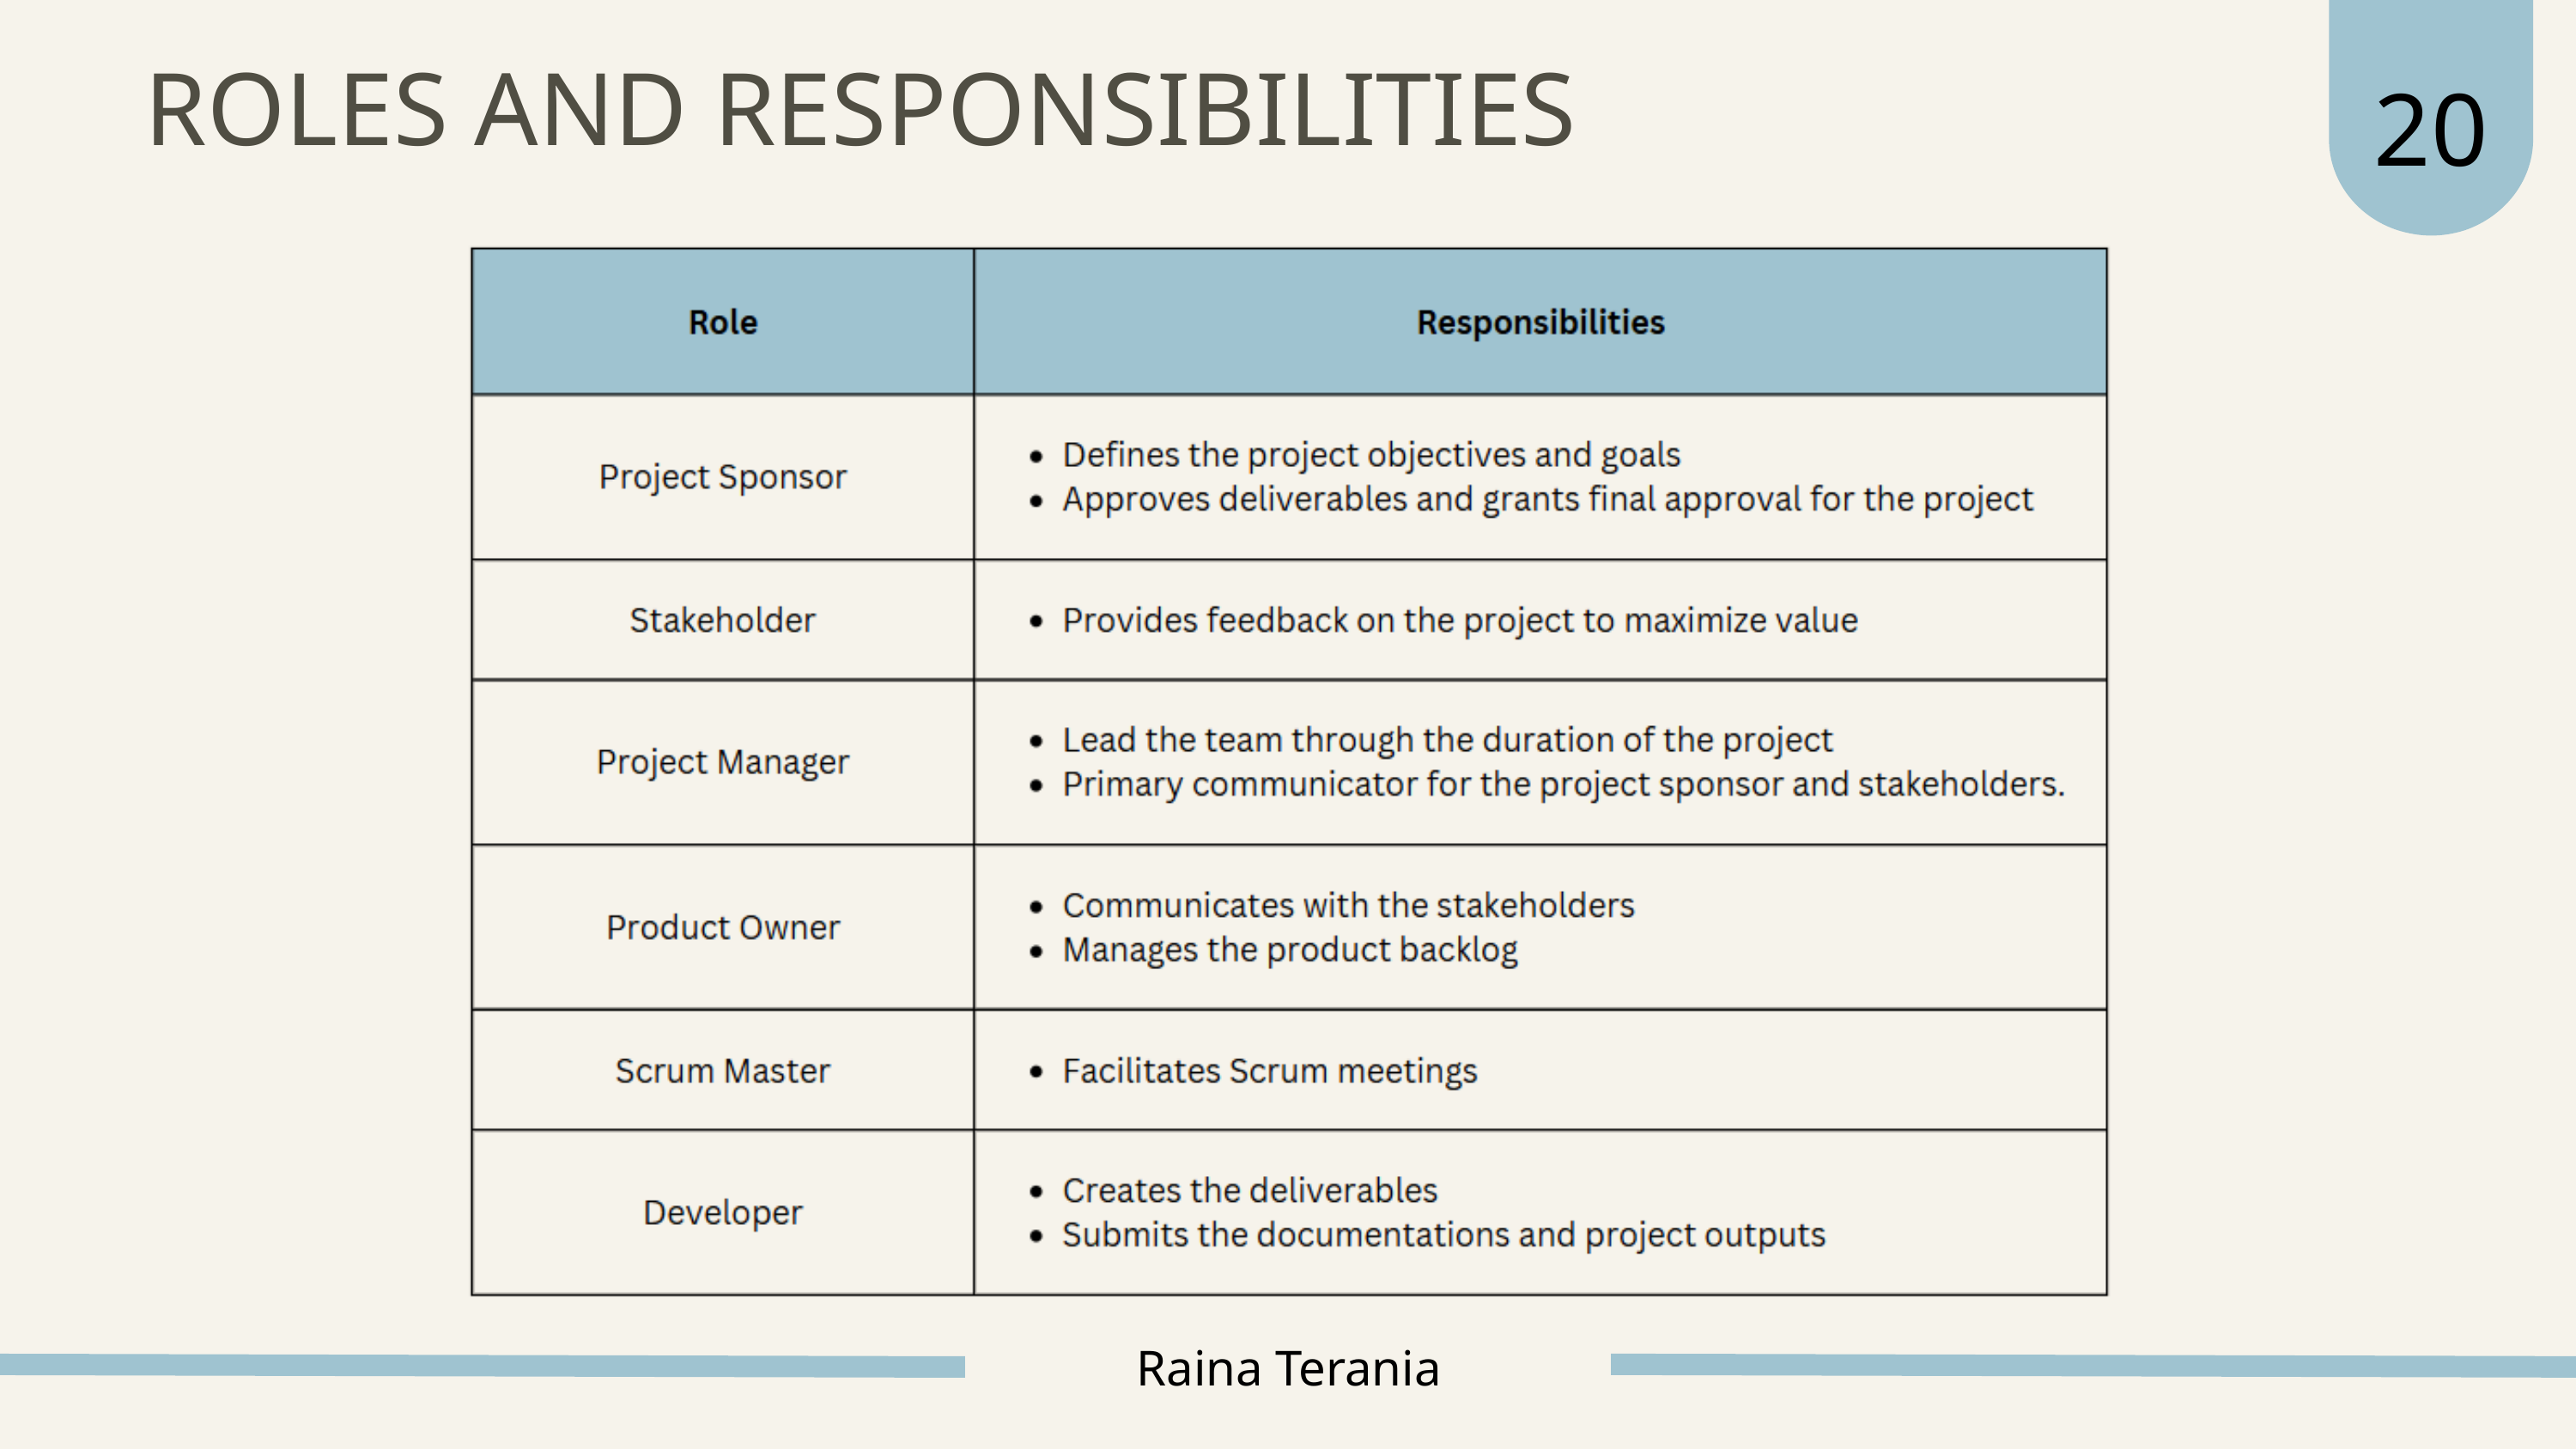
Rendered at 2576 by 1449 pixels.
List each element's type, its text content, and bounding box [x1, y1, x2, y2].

text_box Raina Terania [804, 1327, 1774, 1396]
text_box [2320, 0, 2542, 236]
text_box [459, 235, 2117, 1304]
text_box ROLES AND RESPONSIBILITIES [144, 25, 1953, 166]
